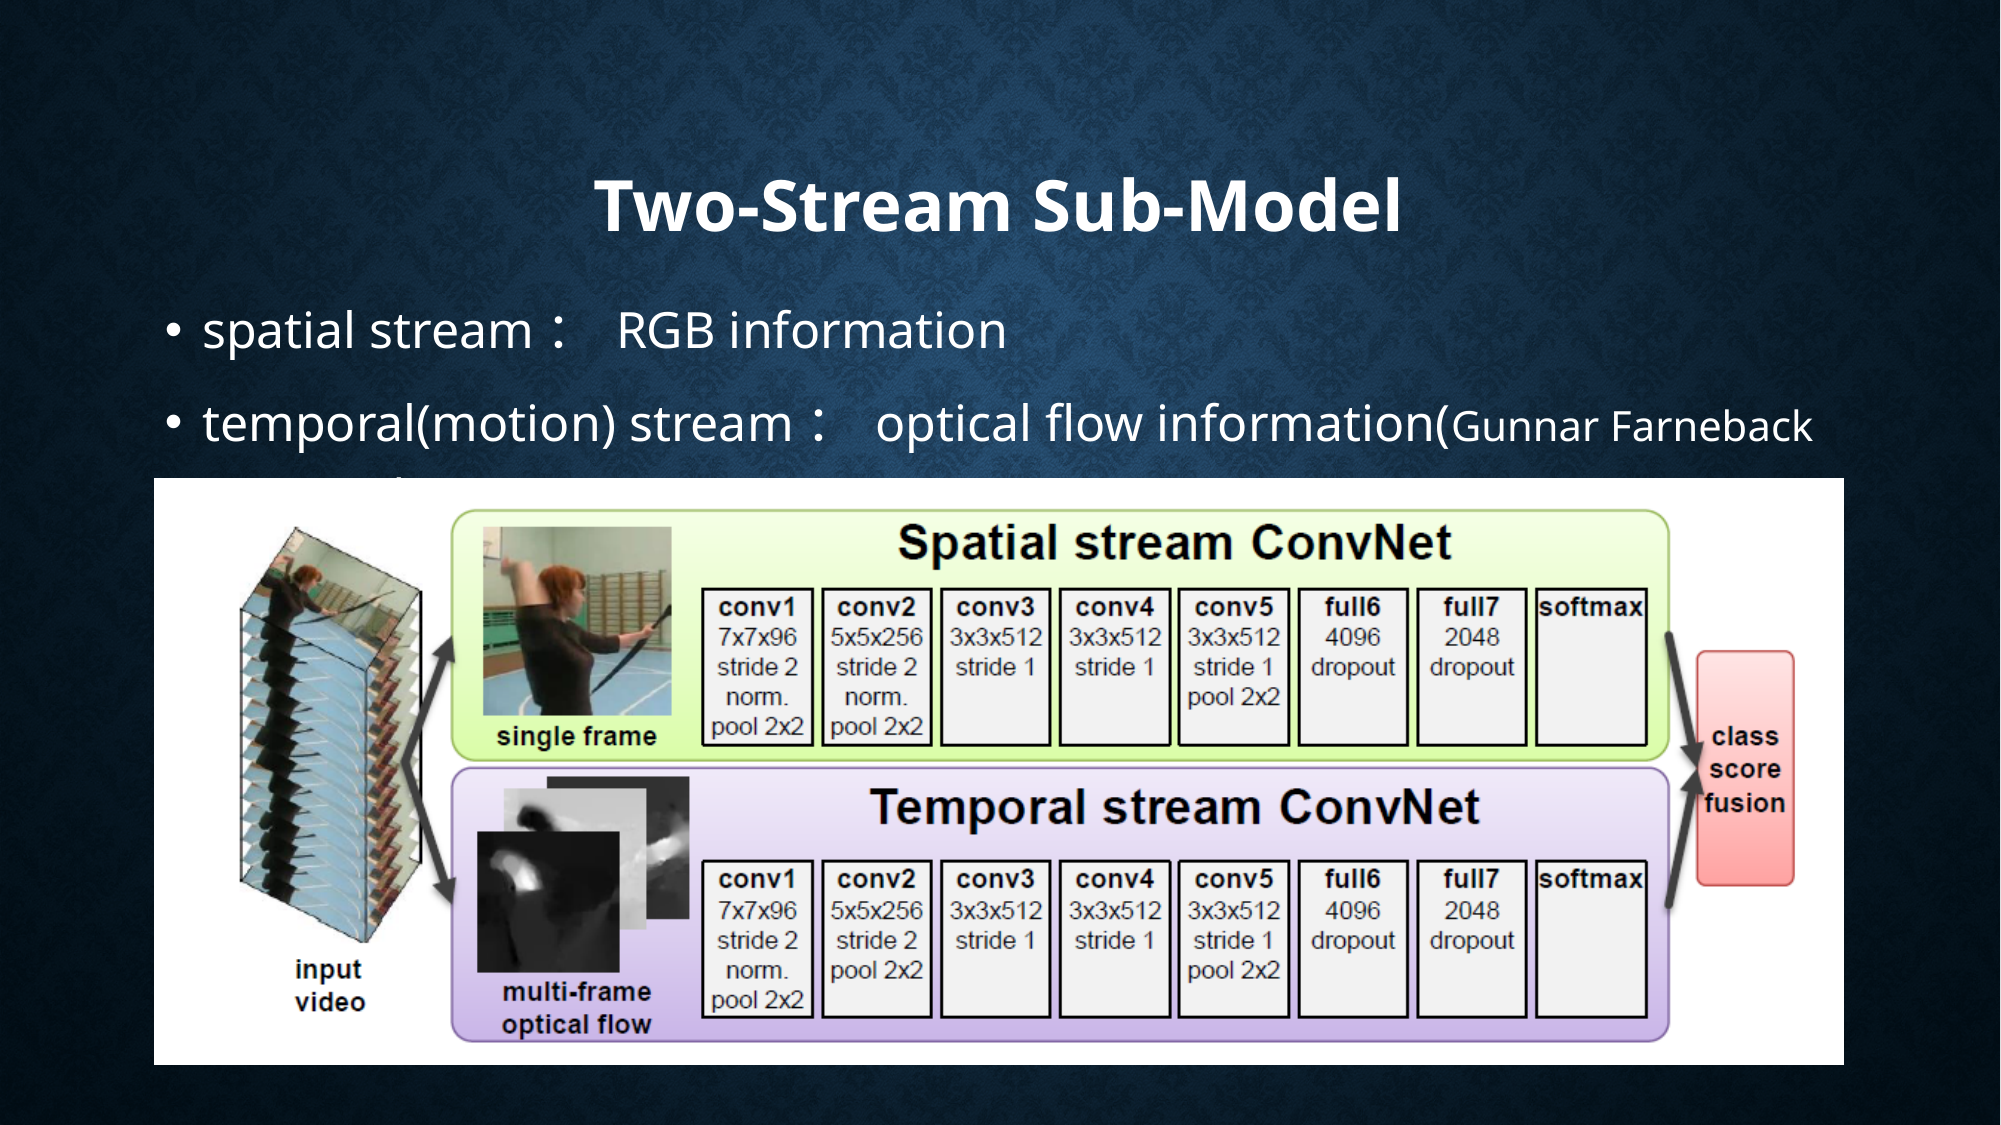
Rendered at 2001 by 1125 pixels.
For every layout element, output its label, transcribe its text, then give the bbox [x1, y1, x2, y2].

title Two-Stream Sub-Model [149, 99, 1849, 279]
list spatial stream： RGB information temporal(motion) stream： optical flow information(Gunnar Farneback algorithm) [149, 279, 1968, 886]
picture [154, 478, 1845, 1066]
